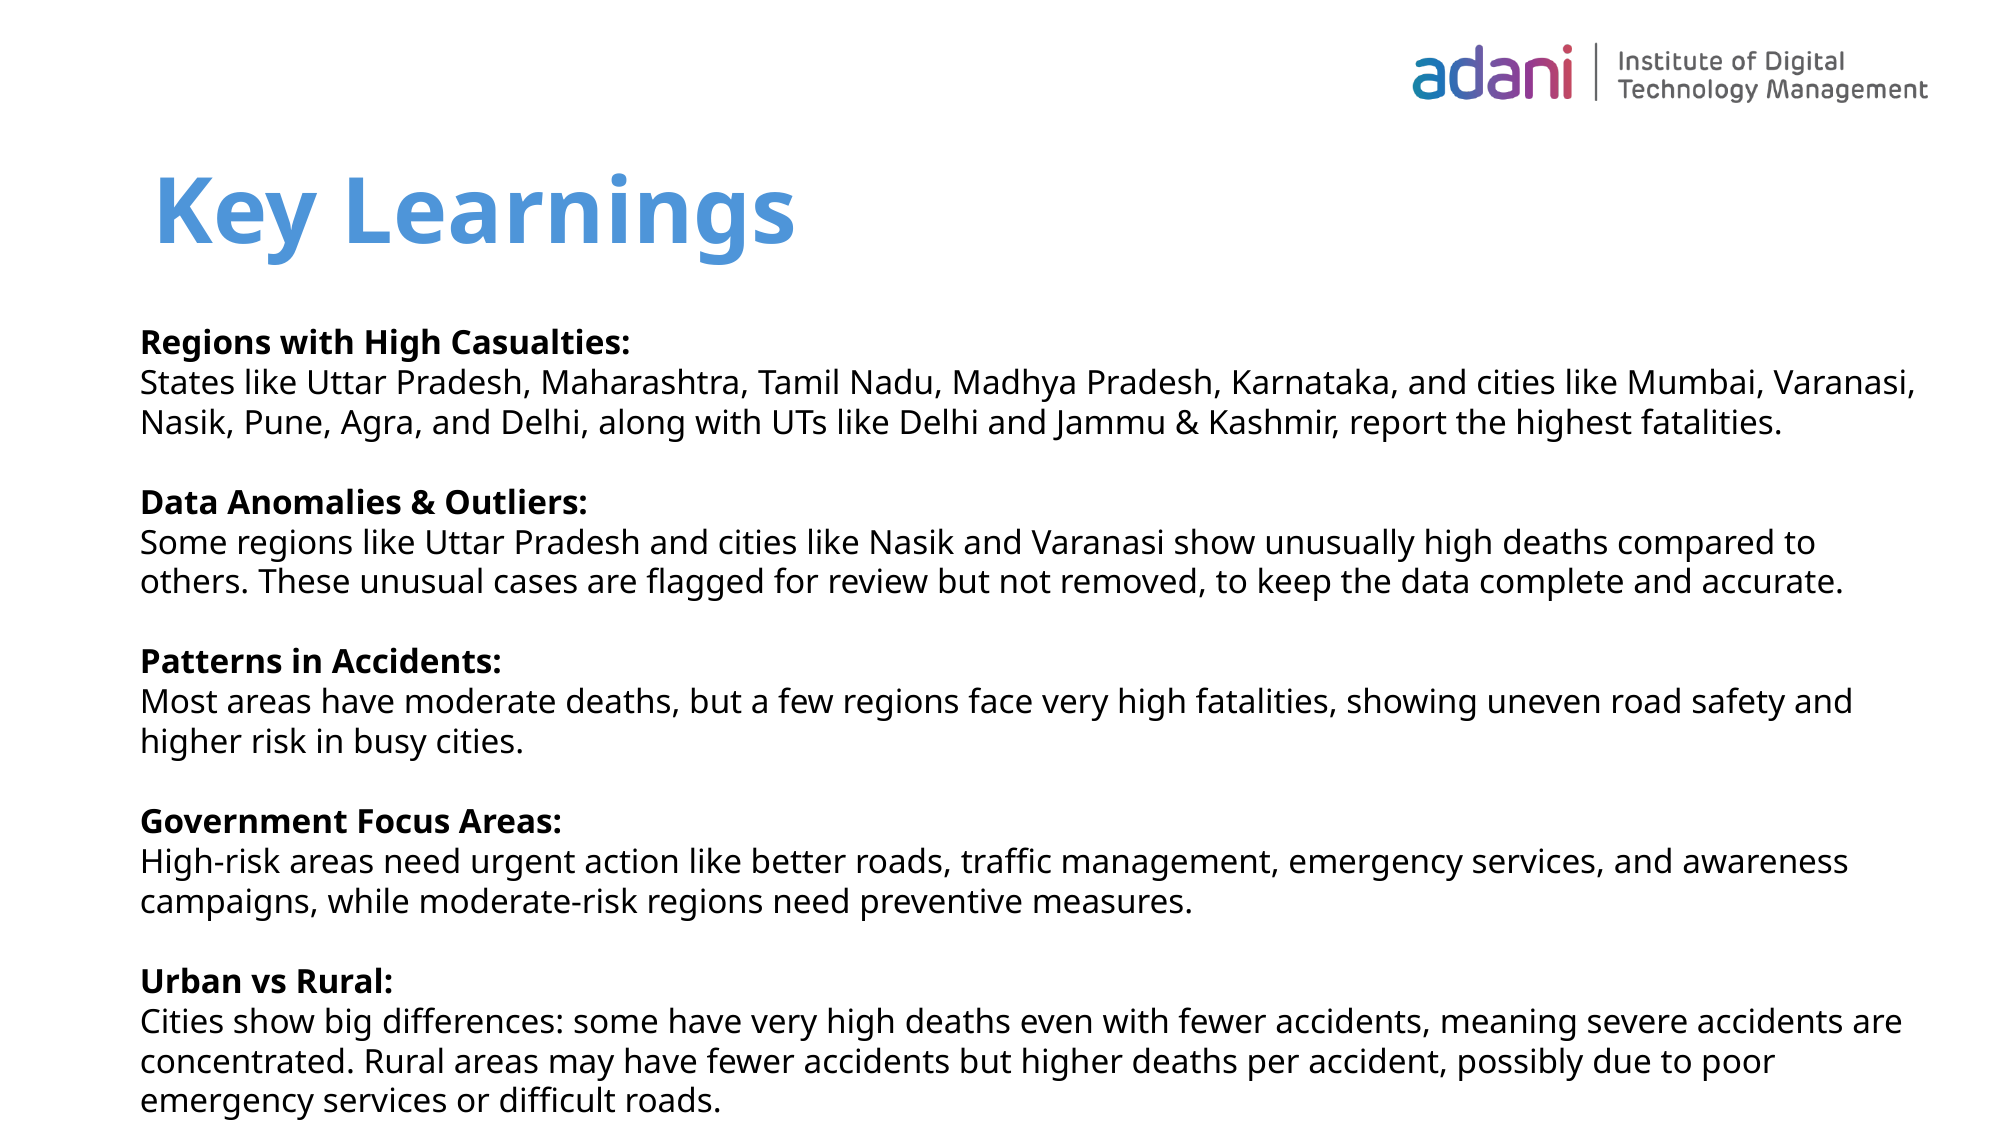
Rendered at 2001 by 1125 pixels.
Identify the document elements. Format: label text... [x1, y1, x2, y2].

title Key Learnings [137, 172, 1863, 256]
text_box Regions with High Casualties: States like Uttar Pradesh, Maharashtra, Tamil Nadu, Madhya Pradesh, Karnataka, and cities like Mumbai, Varanasi, Nasik, Pune, Agra, and Delhi, along with UTs like Delhi and Jammu & Kashmir, report the highest fatalities. Data Anomalies & Outliers: Some regions like Uttar Pradesh and cities like Nasik and Varanasi show unusually high deaths compared to others. These unusual cases are flagged for review but not removed, to keep the data complete and accurate. Patterns in Accidents: Most areas have moderate deaths, but a few regions face very high fatalities, showing uneven road safety and higher risk in busy cities. Government Focus Areas: High-risk areas need urgent action like better roads, traffic management, emergency services, and awareness campaigns, while moderate-risk regions need preventive measures. Urban vs Rural: Cities show big differences: some have very high deaths even with fewer accidents, meaning severe accidents are concentrated. Rural areas may have fewer accidents but higher deaths per accident, possibly due to poor emergency services or difficult roads. [125, 313, 1950, 1125]
picture [1412, 42, 1928, 103]
